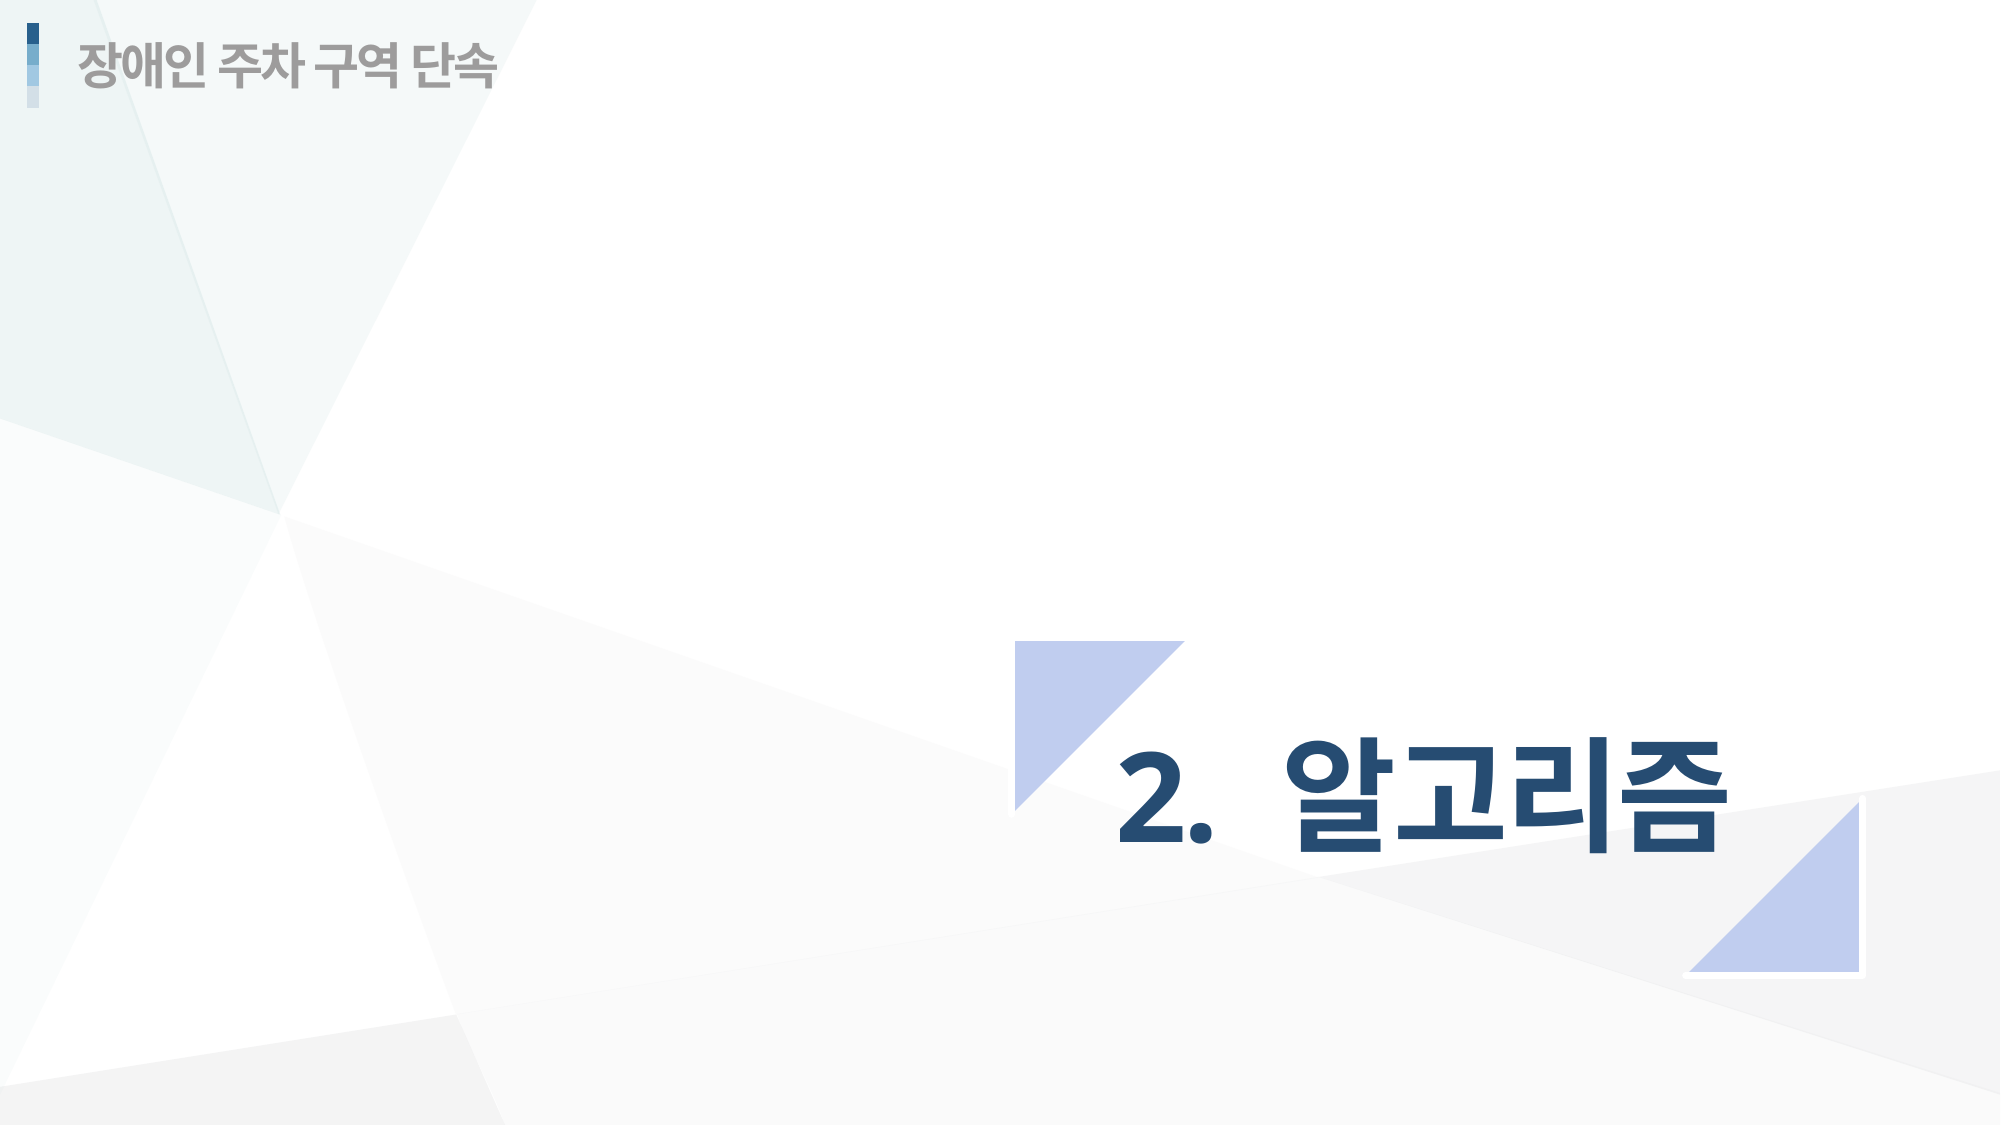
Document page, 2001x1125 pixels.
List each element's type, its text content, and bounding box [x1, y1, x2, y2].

text_box 장애인 주차 구역 단속 [63, 27, 515, 103]
text_box 2. 알고리즘 [1100, 709, 1775, 875]
text_box [1010, 636, 1191, 816]
text_box [1683, 796, 1864, 977]
